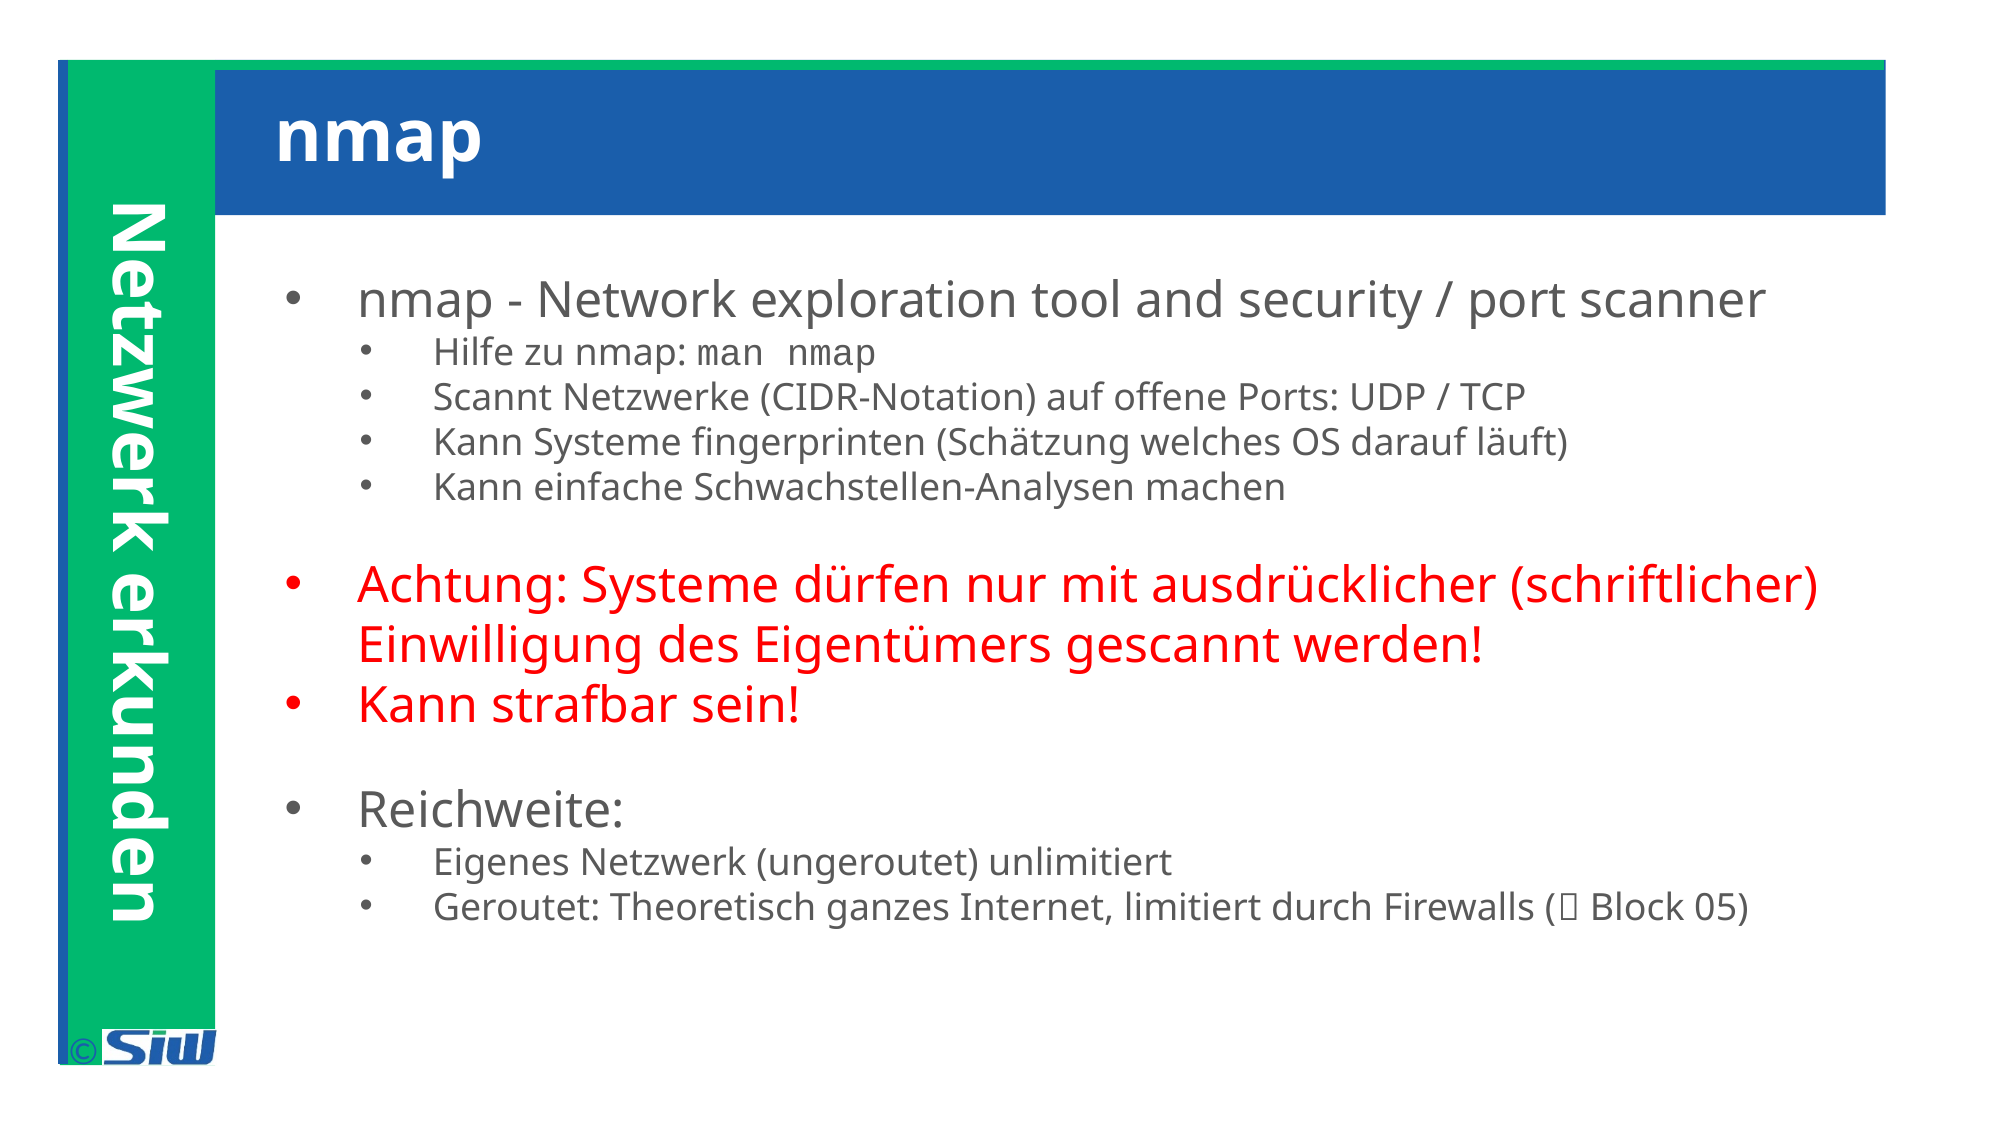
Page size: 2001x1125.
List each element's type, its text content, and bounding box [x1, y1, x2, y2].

text_box nmap - Network exploration tool and security / port scanner Hilfe zu nmap: man nmap Scannt Netzwerke (CIDR-Notation) auf offene Ports: UDP / TCP Kann Systeme fingerprinten (Schätzung welches OS darauf läuft) Kann einfache Schwachstellen-Analysen machen Achtung: Systeme dürfen nur mit ausdrücklicher (schriftlicher) Einwilligung des Eigentümers gescannt werden! Kann strafbar sein! Reichweite: Eigenes Netzwerk (ungeroutet) unlimitiert Geroutet: Theoretisch ganzes Internet, limitiert durch Firewalls ( Block 05) [269, 260, 1885, 935]
text_box Netzwerk erkunden [68, 59, 216, 1019]
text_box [52, 1019, 217, 1081]
text_box nmap [216, 59, 1886, 216]
